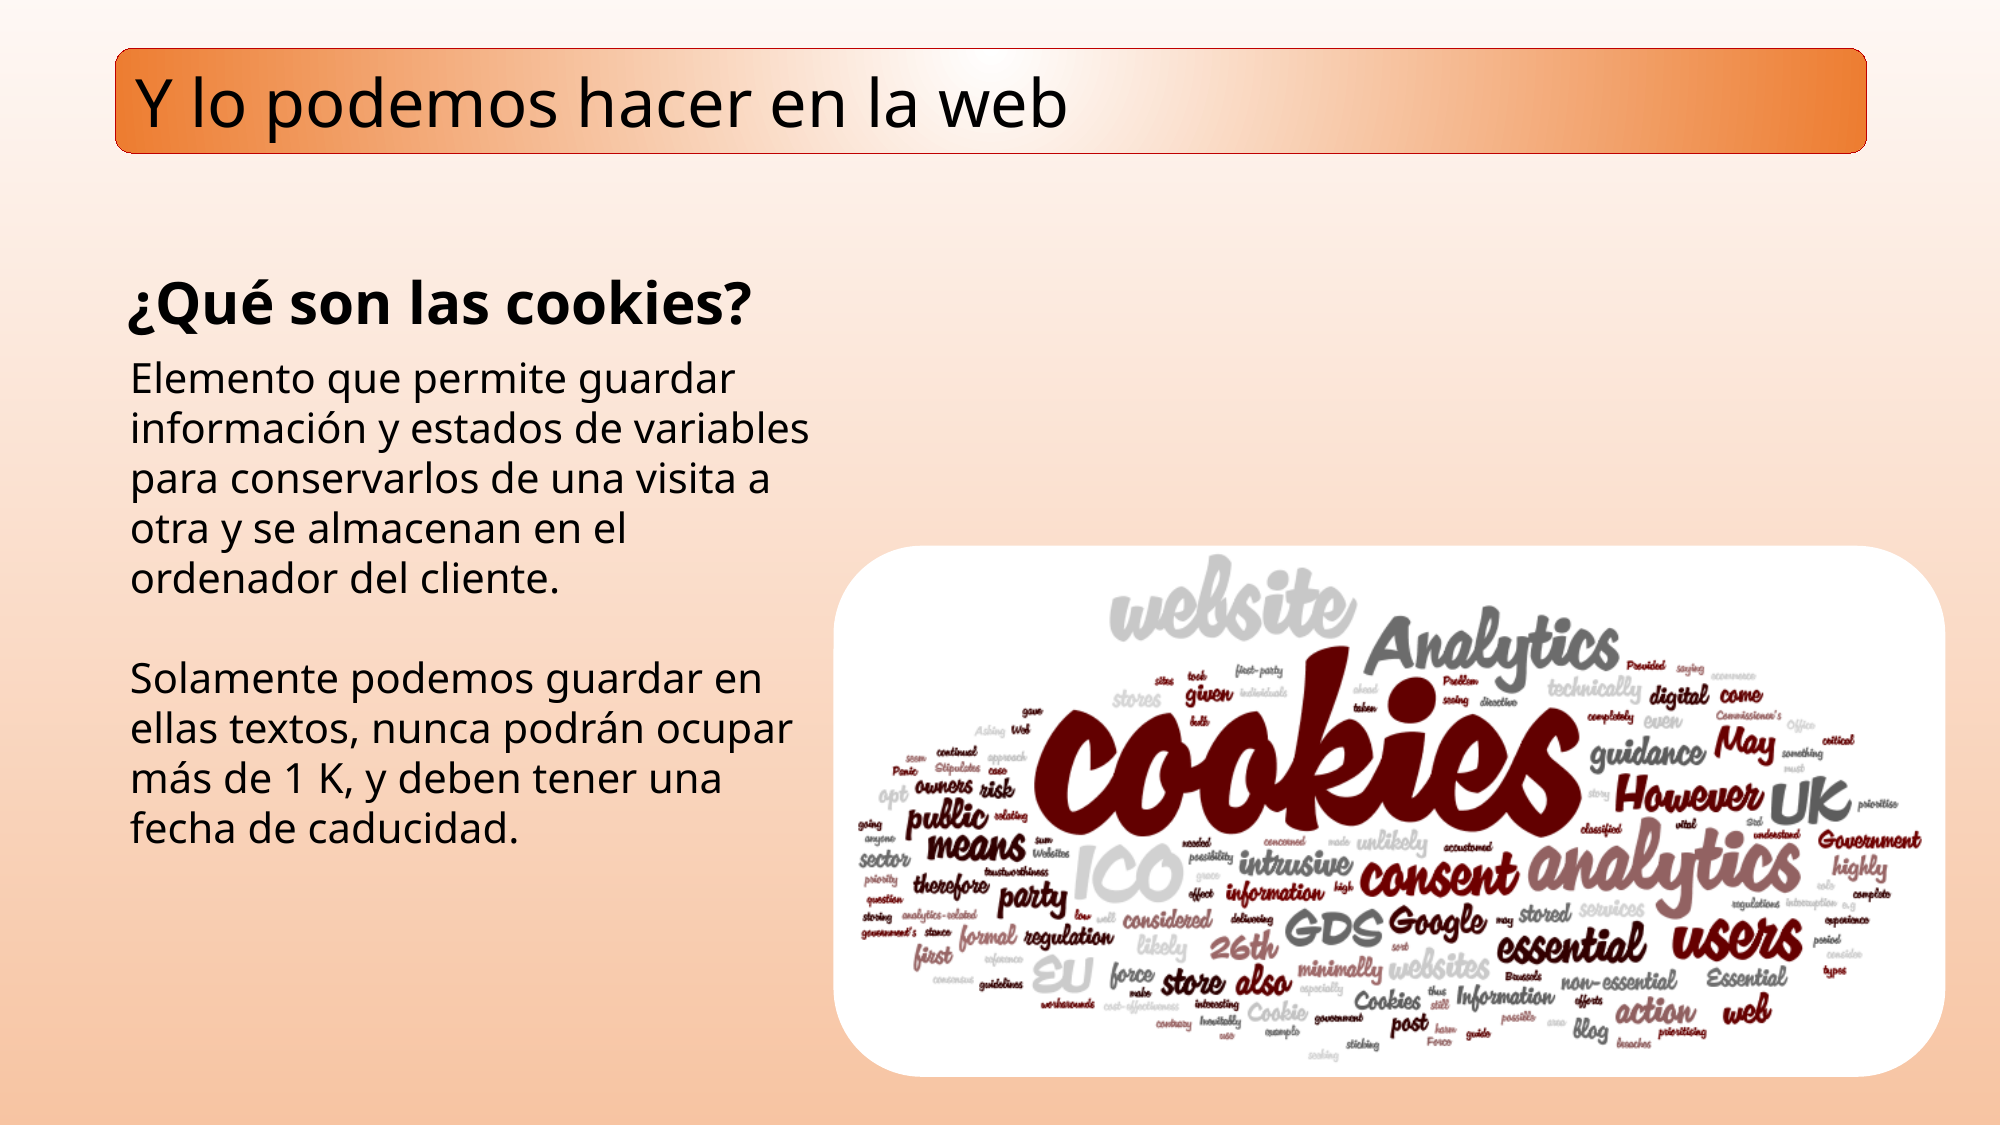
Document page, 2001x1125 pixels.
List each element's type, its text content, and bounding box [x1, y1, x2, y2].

text_box Elemento que permite guardar información y estados de variables para conservarlos de una visita a otra y se almacenan en el ordenador del cliente. Solamente podemos guardar en ellas textos, nunca podrán ocupar más de 1 K, y deben tener una fecha de caducidad. [115, 344, 834, 860]
text_box ¿Qué son las cookies? [113, 258, 768, 344]
text_box Y lo podemos hacer en la web [115, 48, 1867, 154]
text_box [833, 545, 1946, 1077]
